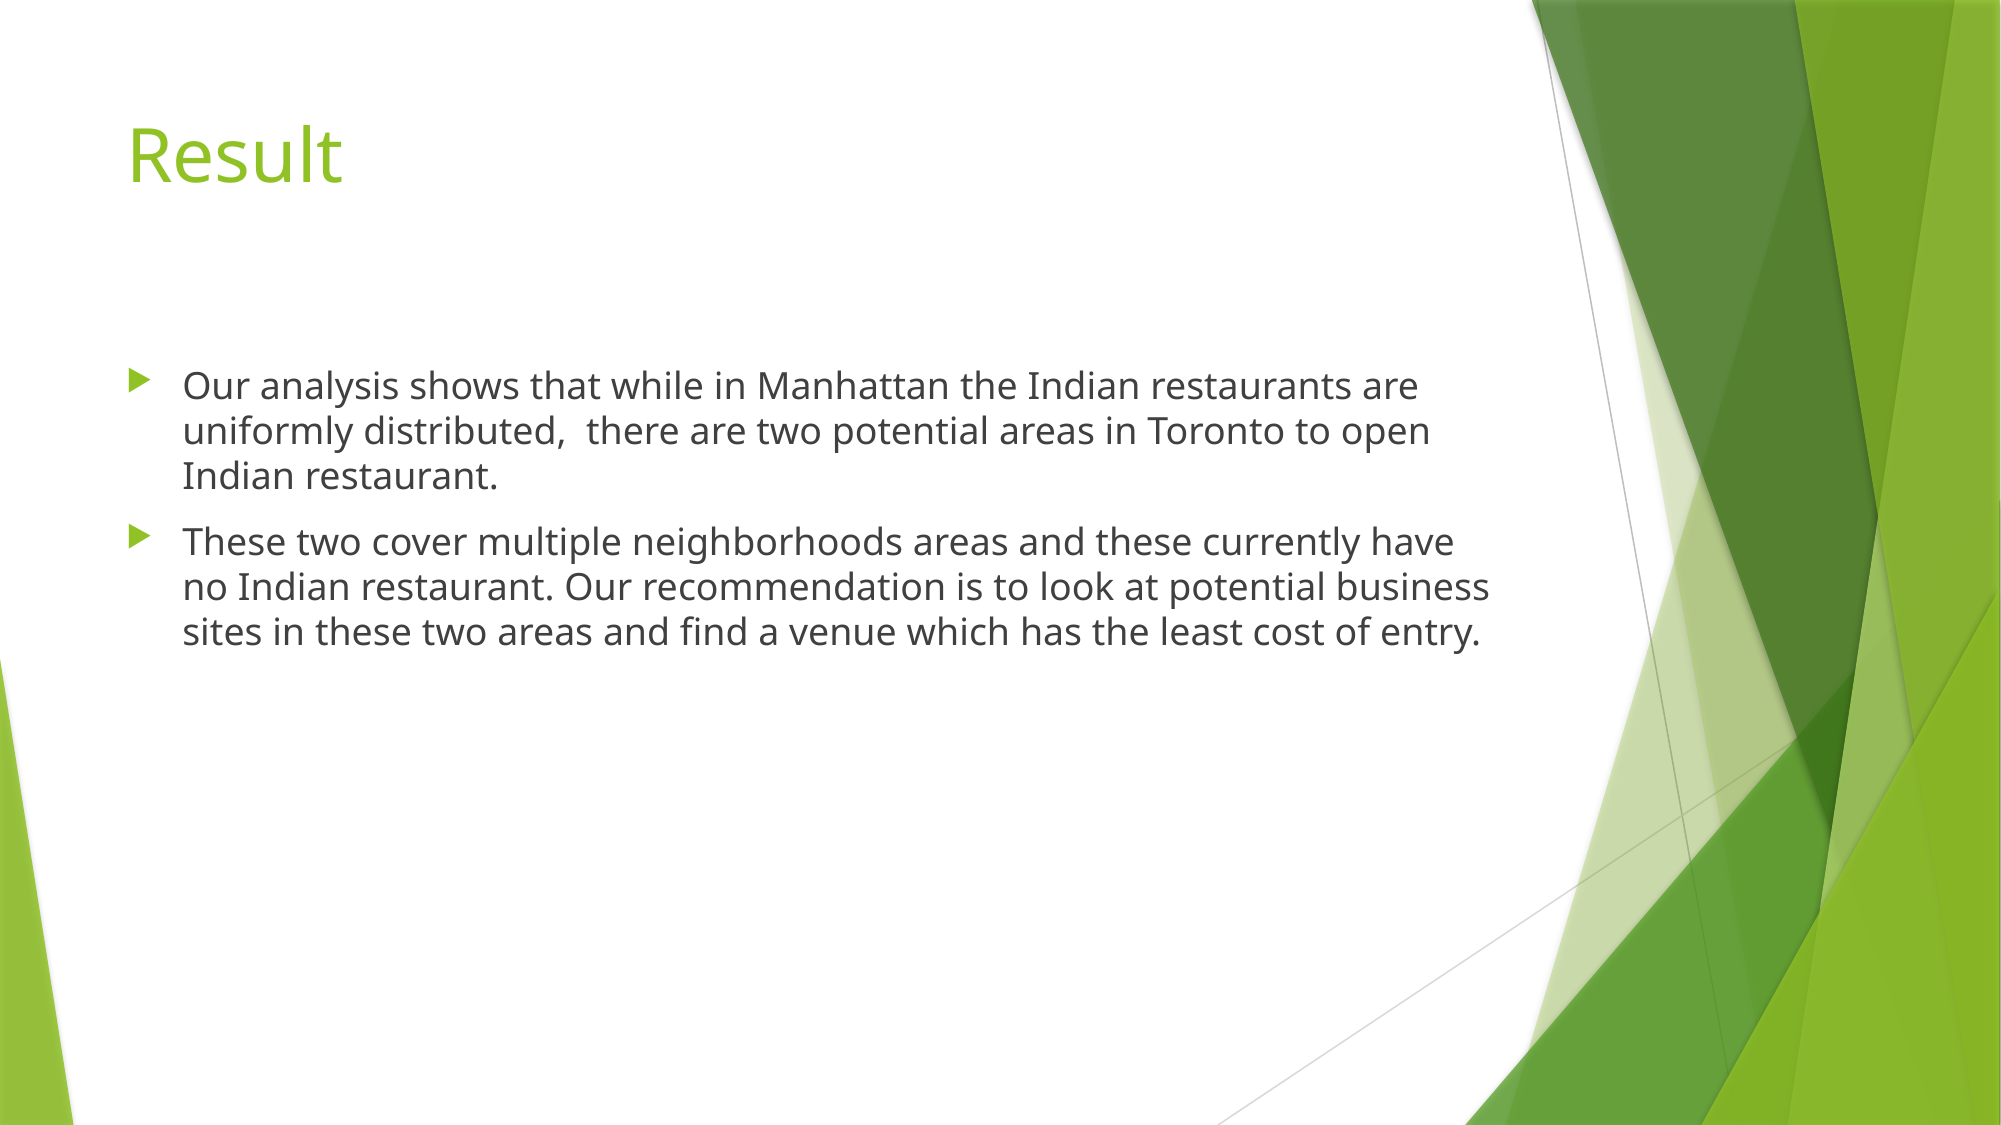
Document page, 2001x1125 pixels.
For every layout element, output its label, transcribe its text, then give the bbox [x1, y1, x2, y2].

list Our analysis shows that while in Manhattan the Indian restaurants are uniformly distributed, there are two potential areas in Toronto to open Indian restaurant. These two cover multiple neighborhoods areas and these currently have no Indian restaurant. Our recommendation is to look at potential business sites in these two areas and find a venue which has the least cost of entry. [111, 354, 1522, 992]
title Result [111, 99, 1522, 317]
